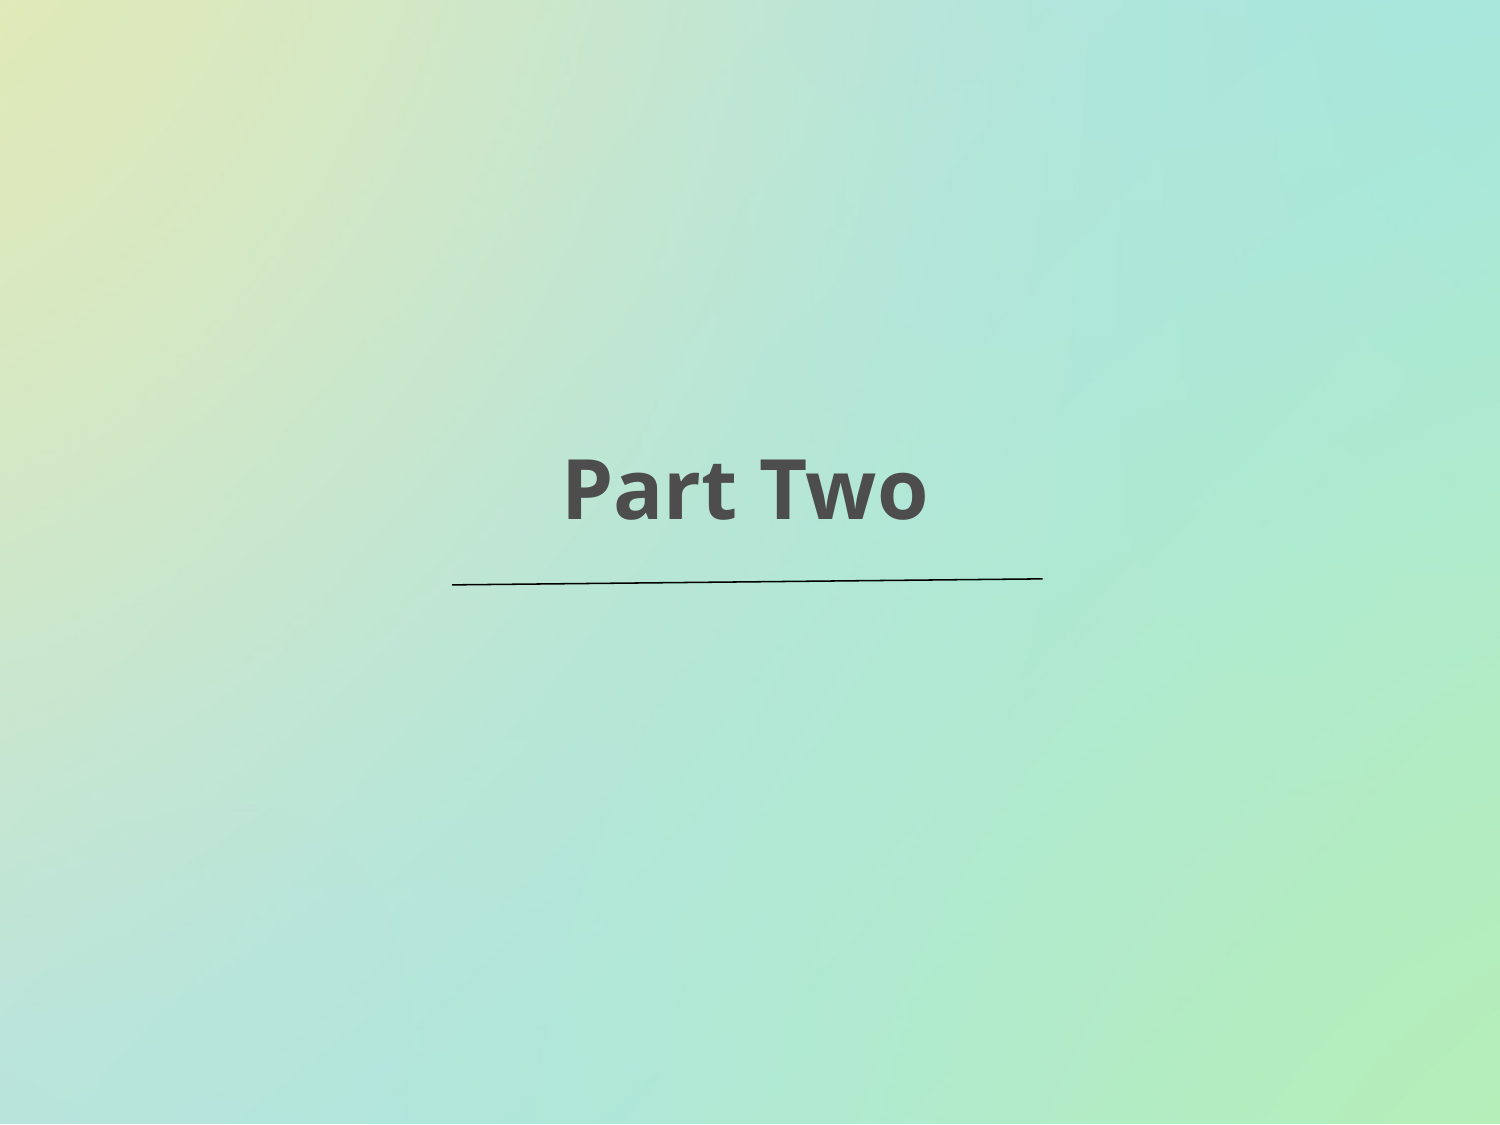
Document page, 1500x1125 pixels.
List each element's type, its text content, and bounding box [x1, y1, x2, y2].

text_box Part Two [546, 428, 944, 544]
picture [0, 0, 1500, 1124]
